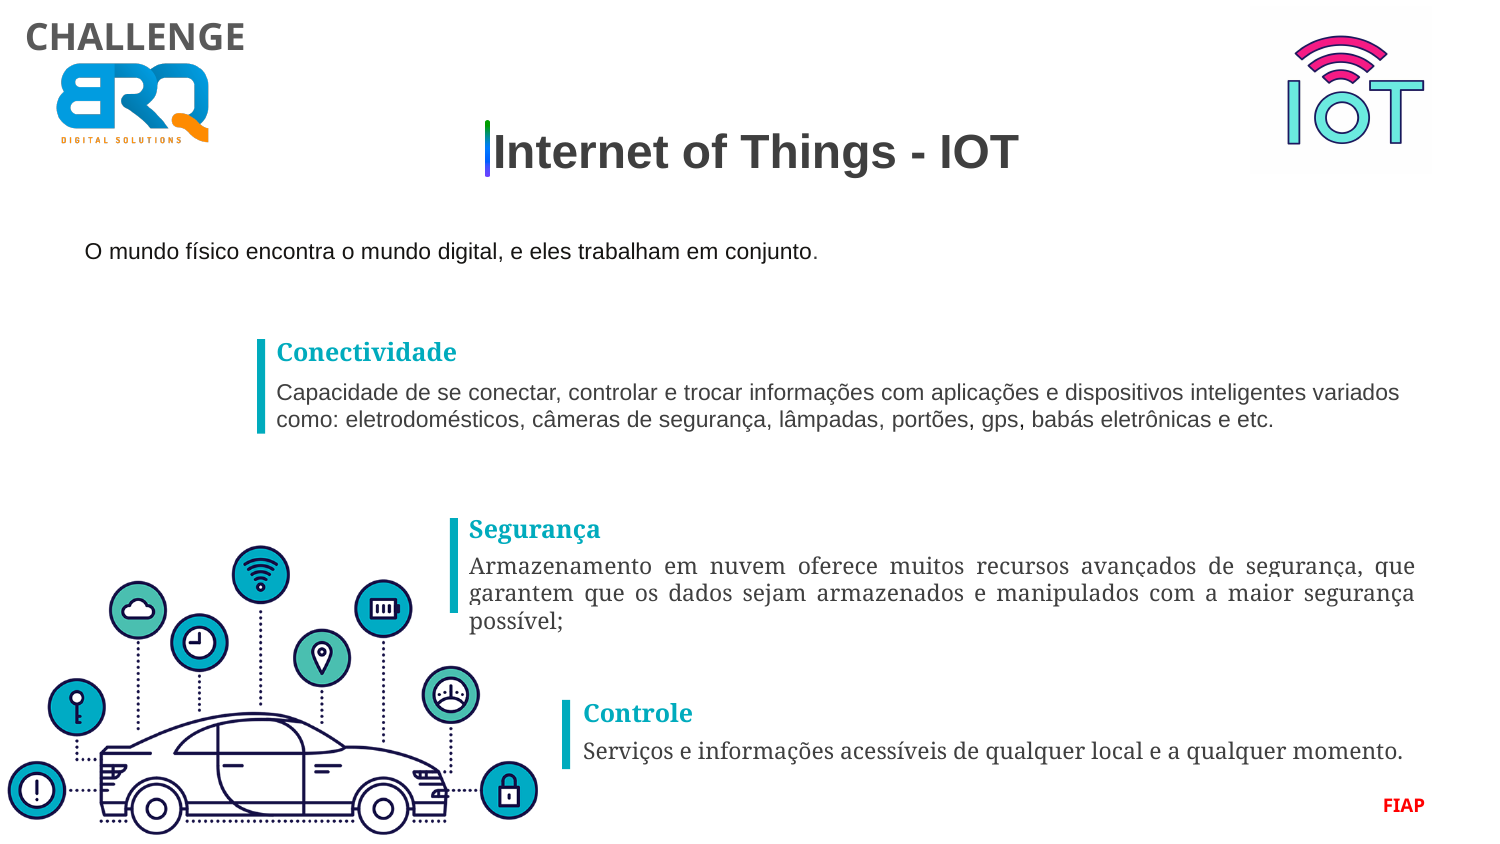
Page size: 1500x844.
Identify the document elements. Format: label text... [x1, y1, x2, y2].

text_box FIAP [1368, 787, 1437, 822]
text_box Conectividade [265, 330, 752, 371]
text_box [449, 518, 458, 544]
picture [485, 119, 490, 138]
text_box Serviços e informações acessíveis de qualquer local e a qualquer momento. [571, 731, 1432, 771]
picture [1250, 6, 1432, 175]
text_box CHALLENGE [6, 6, 257, 64]
picture [485, 143, 490, 178]
text_box Internet of Things - IOT [332, 114, 1168, 184]
text_box Controle [572, 691, 1042, 733]
text_box Armazenamento em nuvem oferece muitos recursos avançados de segurança, que garantem que os dados sejam armazenados e manipulados com a maior segurança possível; [538, 545, 1428, 640]
text_box [562, 699, 571, 770]
picture [6, 545, 538, 836]
picture [49, 49, 215, 160]
text_box Capacidade de se conectar, controlar e trocar informações com aplicações e dispositivos inteligentes variados como: eletrodomésticos, câmeras de segurança, lâmpadas, portões, gps, babás eletrônicas e etc. [265, 371, 1412, 439]
text_box [257, 339, 266, 434]
text_box O mundo físico encontra o mundo digital, e eles trabalham em conjunto. [73, 230, 1427, 270]
text_box Segurança [458, 508, 854, 545]
